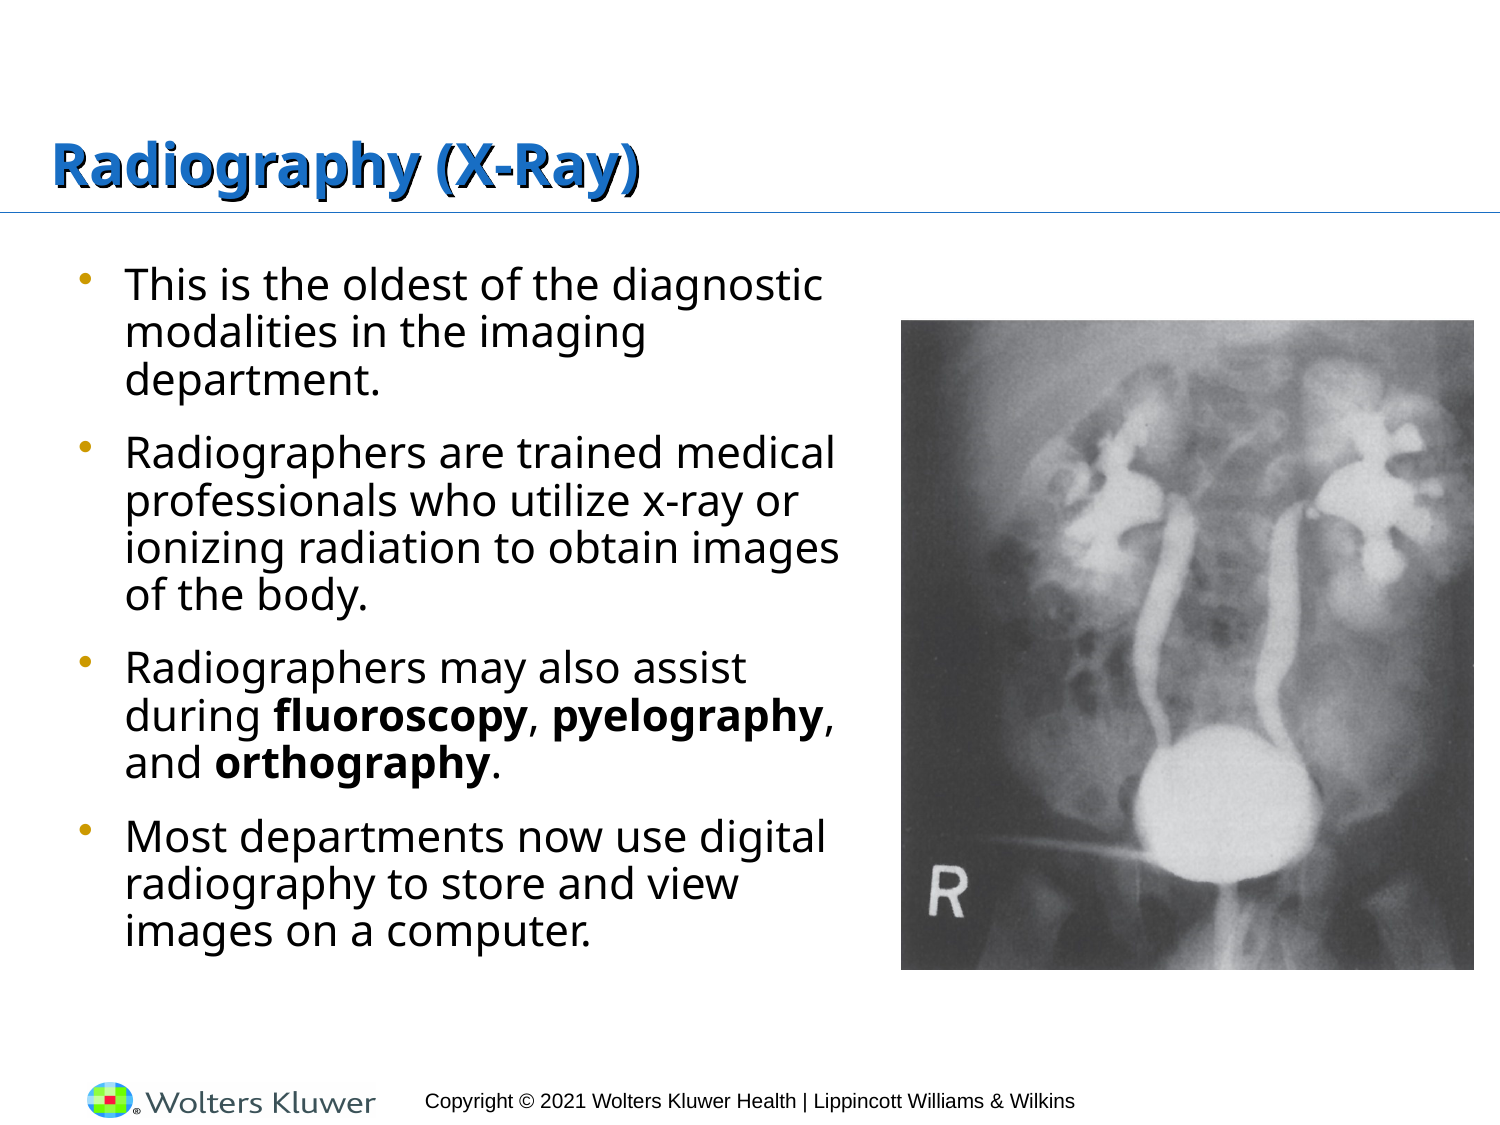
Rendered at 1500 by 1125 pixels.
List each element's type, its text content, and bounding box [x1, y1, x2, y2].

picture [901, 318, 1475, 970]
title Radiography (X-Ray) [50, 134, 1468, 199]
list This is the oldest of the diagnostic modalities in the imaging department. Radiographers are trained medical professionals who utilize x-ray or ionizing radiation to obtain images of the body. Radiographers may also assist during fluoroscopy, pyelography, and orthography. Most departments now use digital radiography to store and view images on a computer. [62, 255, 887, 1034]
picture [87, 1082, 376, 1118]
